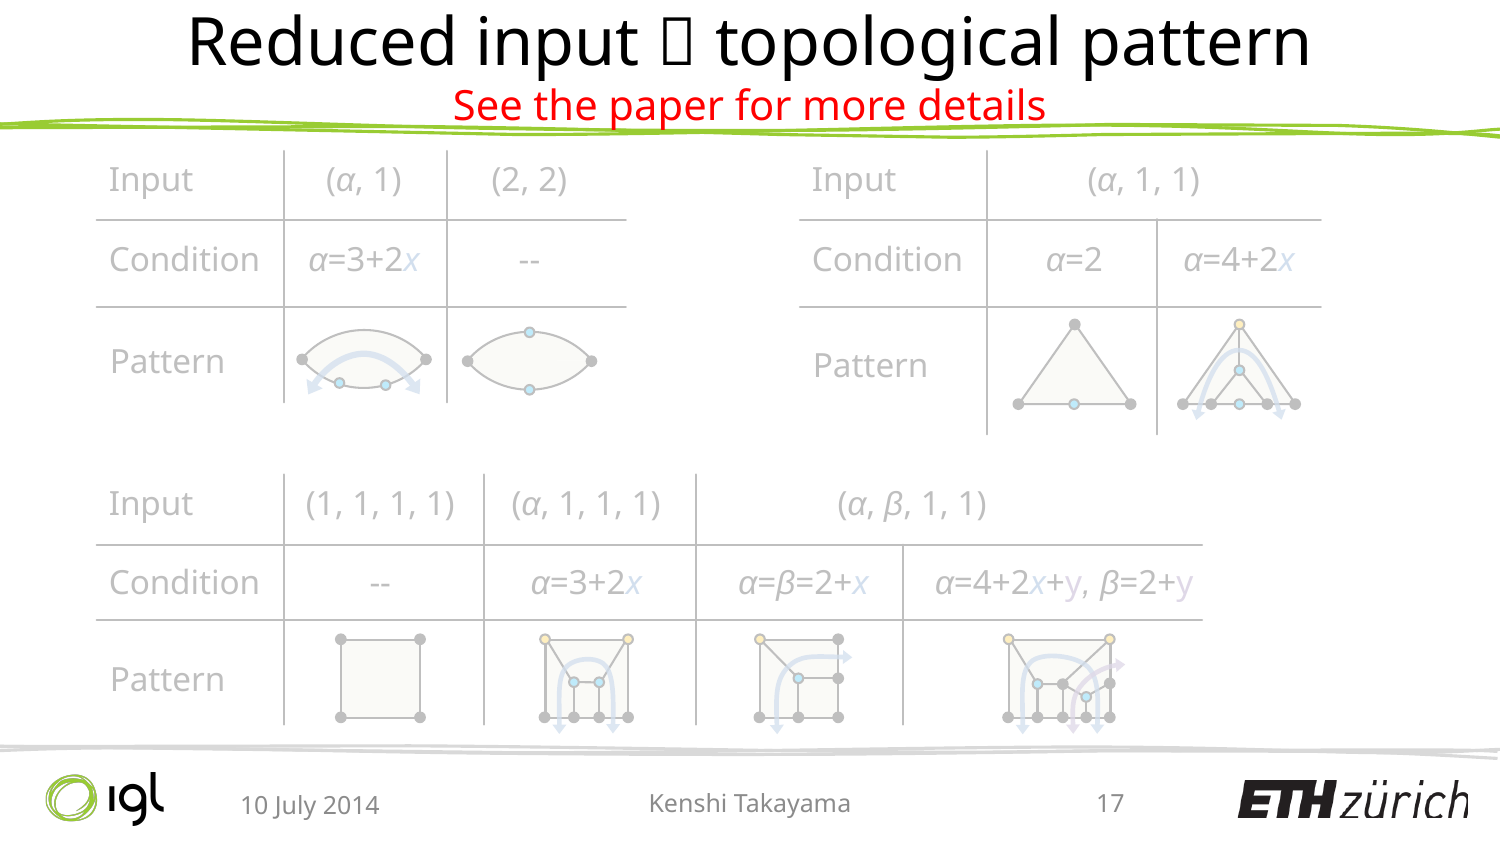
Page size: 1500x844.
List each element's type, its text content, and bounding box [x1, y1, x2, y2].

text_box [335, 634, 426, 723]
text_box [1002, 634, 1126, 735]
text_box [1177, 319, 1301, 421]
footer Kenshi Takayama [587, 782, 913, 827]
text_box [1013, 319, 1136, 410]
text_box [754, 634, 853, 735]
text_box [296, 329, 431, 395]
slide_number 17 [1042, 782, 1140, 827]
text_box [539, 634, 634, 735]
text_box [462, 327, 597, 395]
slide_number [225, 782, 423, 827]
text_box [10, 141, 1490, 740]
title Reduced input  topological pattern See the paper for more details [7, 0, 1493, 128]
